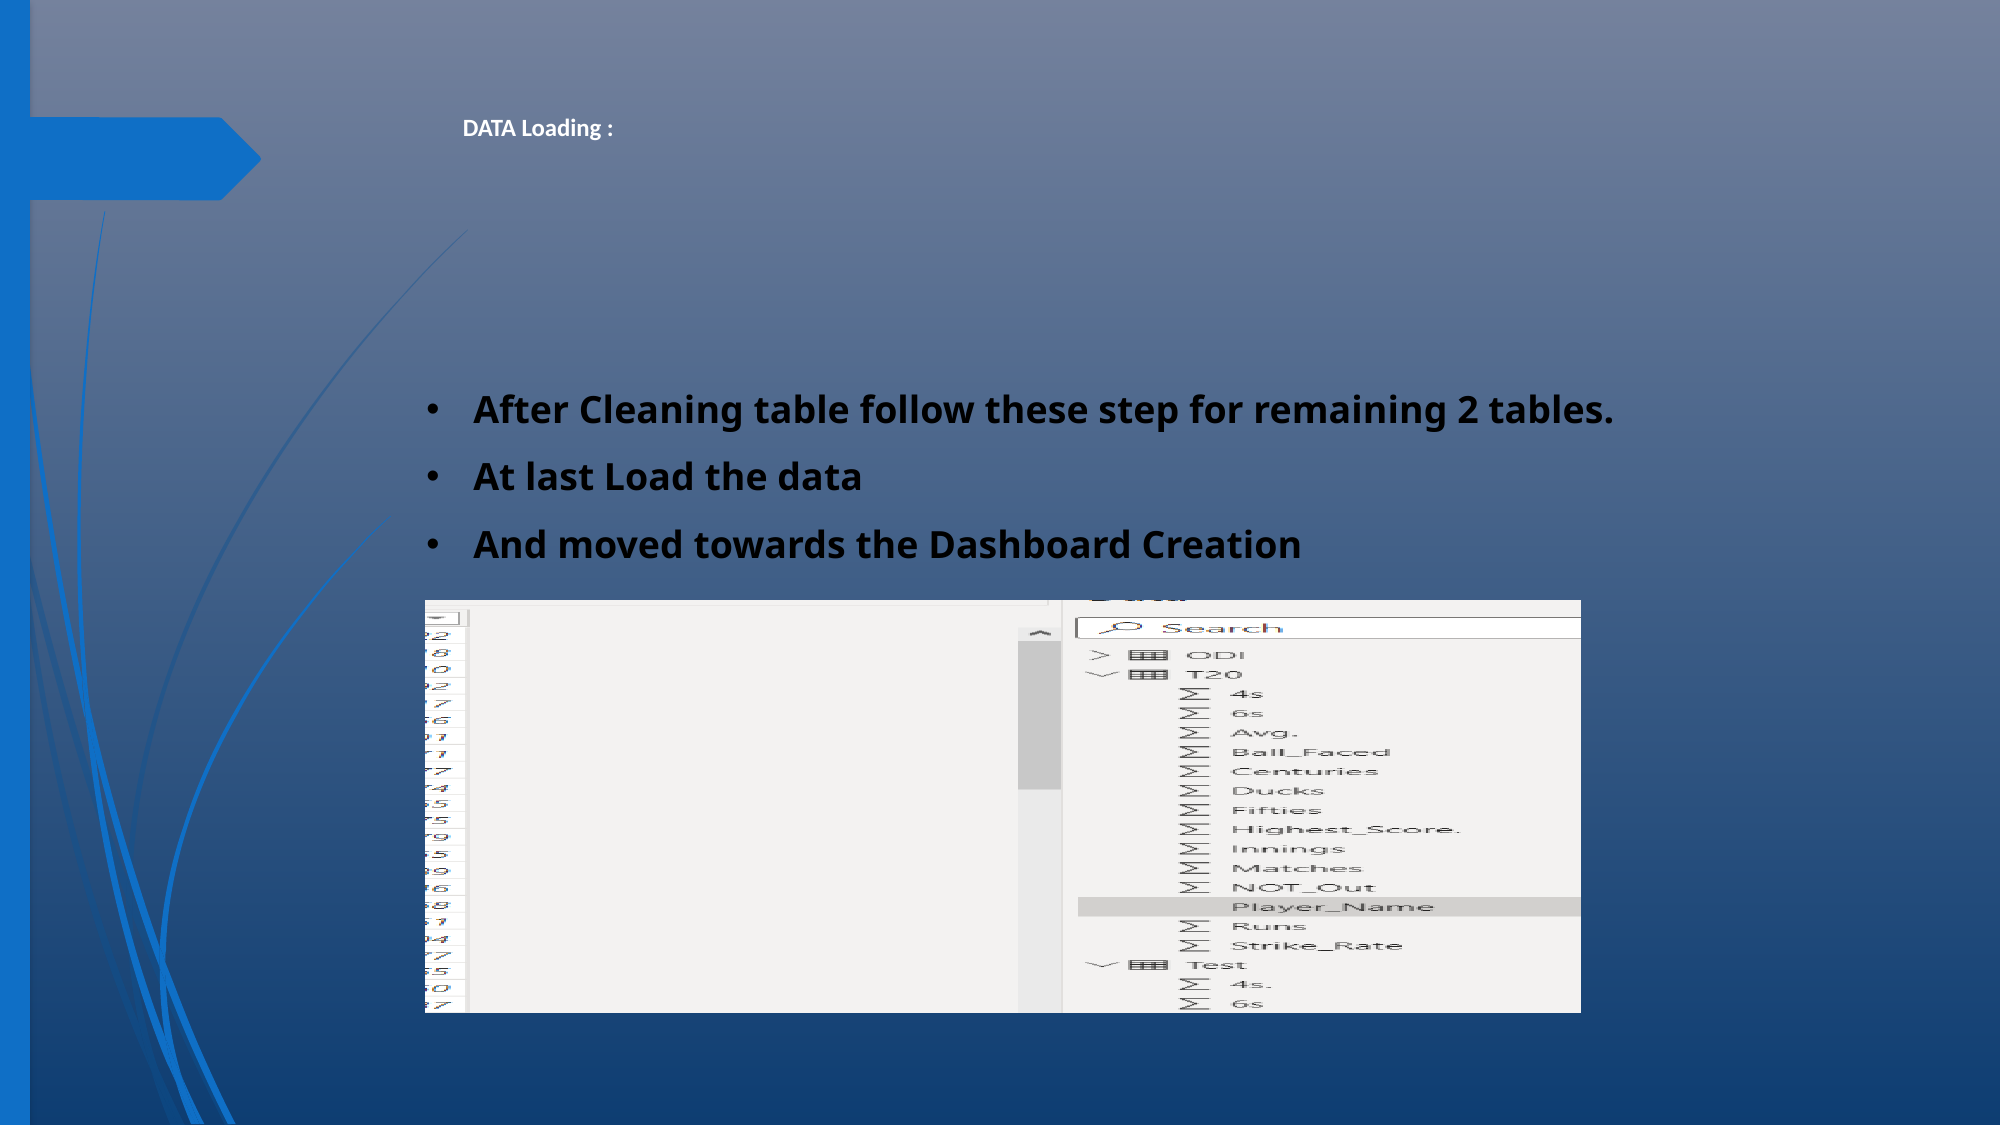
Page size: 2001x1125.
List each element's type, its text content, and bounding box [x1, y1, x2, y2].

picture [425, 600, 1582, 1013]
title DATA Loading : [425, 102, 1888, 253]
text_box After Cleaning table follow these step for remaining 2 tables. At last Load the data And moved towards the Dashboard Creation [411, 355, 1655, 574]
